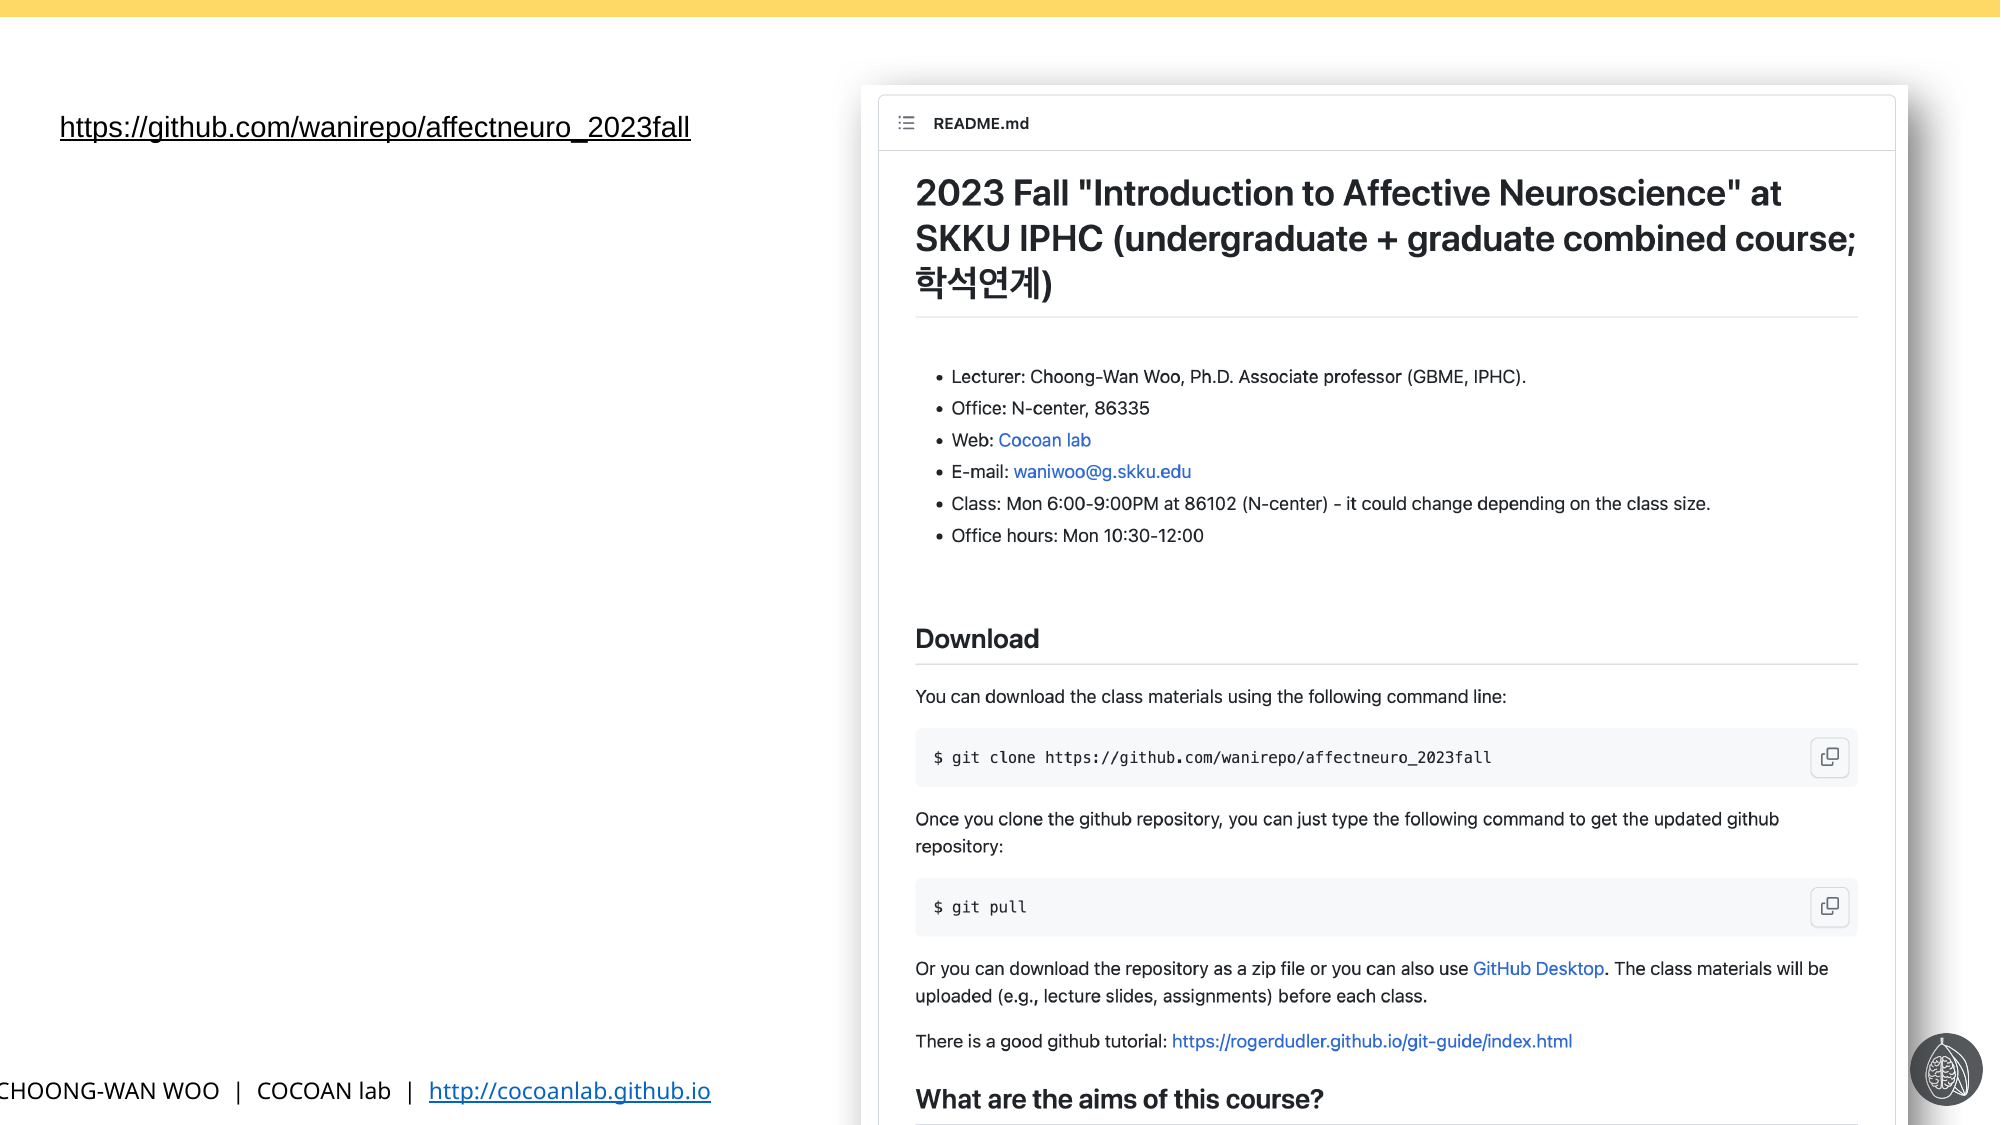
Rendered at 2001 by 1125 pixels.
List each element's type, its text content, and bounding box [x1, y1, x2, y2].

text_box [1908, 1014, 1983, 1125]
text_box CHOONG-WAN WOO | COCOAN lab | http://cocoanlab.github.io [0, 1069, 727, 1116]
picture [861, 85, 1908, 1125]
text_box https://github.com/wanirepo/affectneuro_2023fall [44, 100, 715, 151]
text_box [0, 0, 2000, 18]
